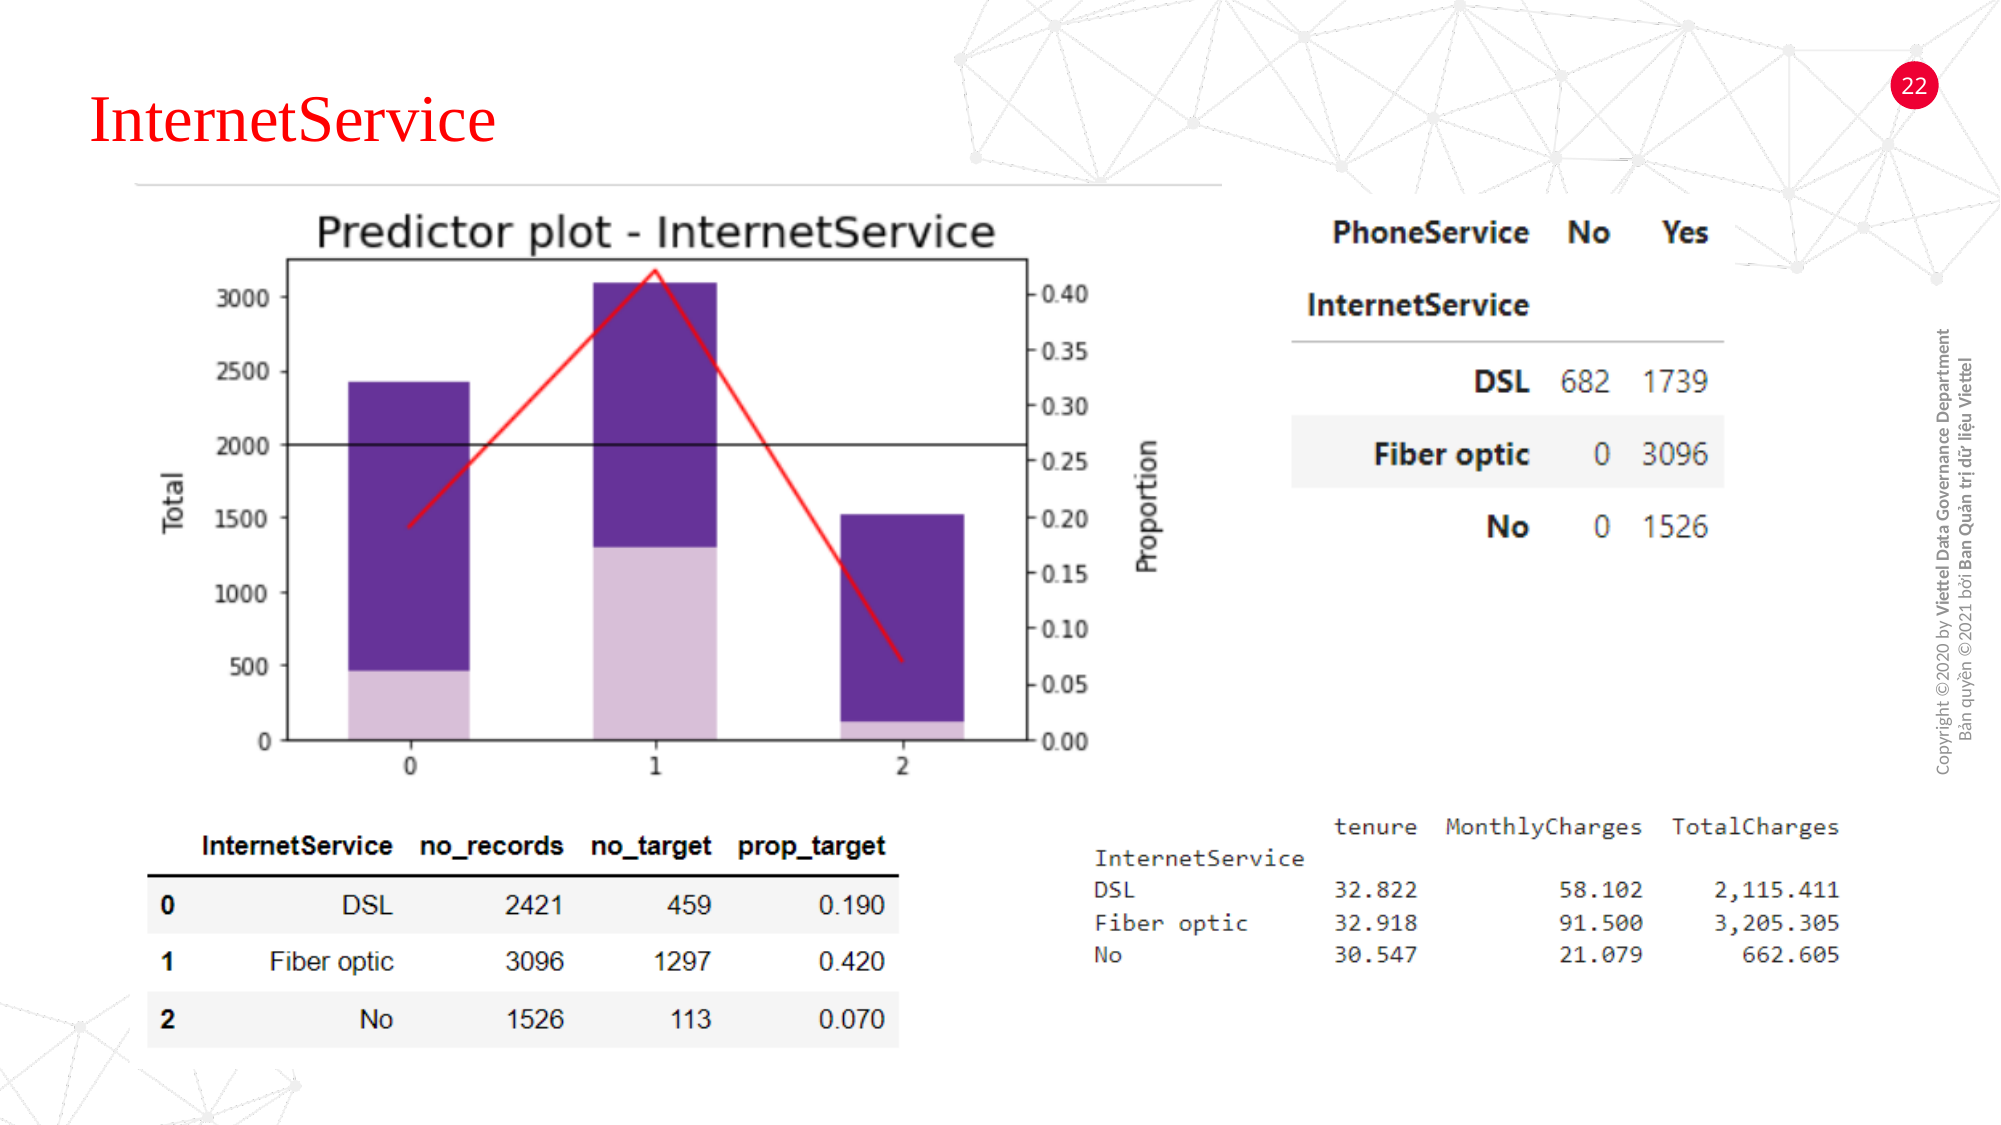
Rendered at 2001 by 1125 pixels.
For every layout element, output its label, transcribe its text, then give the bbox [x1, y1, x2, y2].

picture [0, 0, 2000, 1125]
text_box InternetService [75, 66, 532, 162]
